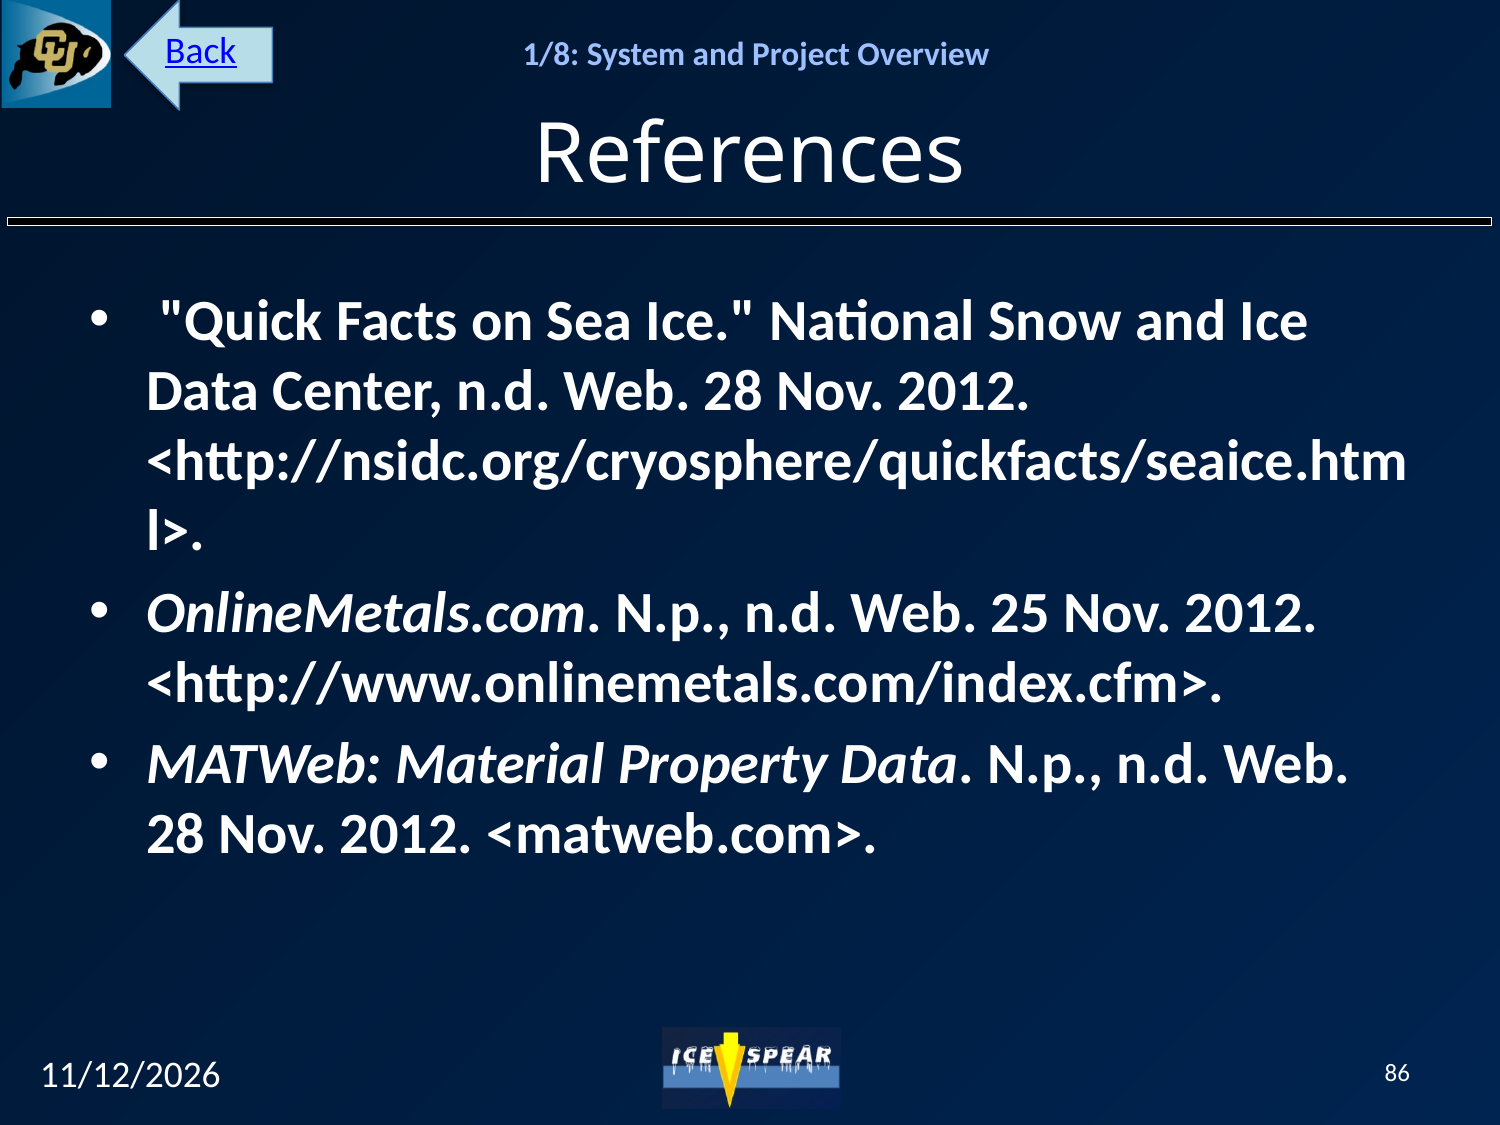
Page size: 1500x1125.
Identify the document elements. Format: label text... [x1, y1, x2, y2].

picture [662, 1027, 841, 1109]
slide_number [24, 1042, 375, 1103]
list "Quick Facts on Sea Ice." National Snow and Ice Data Center, n.d. Web. 28 Nov. 2012. <http://nsidc.org/cryosphere/quickfacts/seaice.html>. OnlineMetals.com. N.p., n.d. Web. 25 Nov. 2012. <http://www.onlinemetals.com/index.cfm>. MATWeb: Material Property Data. N.p., n.d. Web. 28 Nov. 2012. <matweb.com>. [75, 275, 1425, 975]
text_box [124, 0, 273, 111]
title References [131, 82, 1369, 216]
slide_number 86 [1362, 1042, 1425, 1100]
picture [10, 3, 111, 100]
